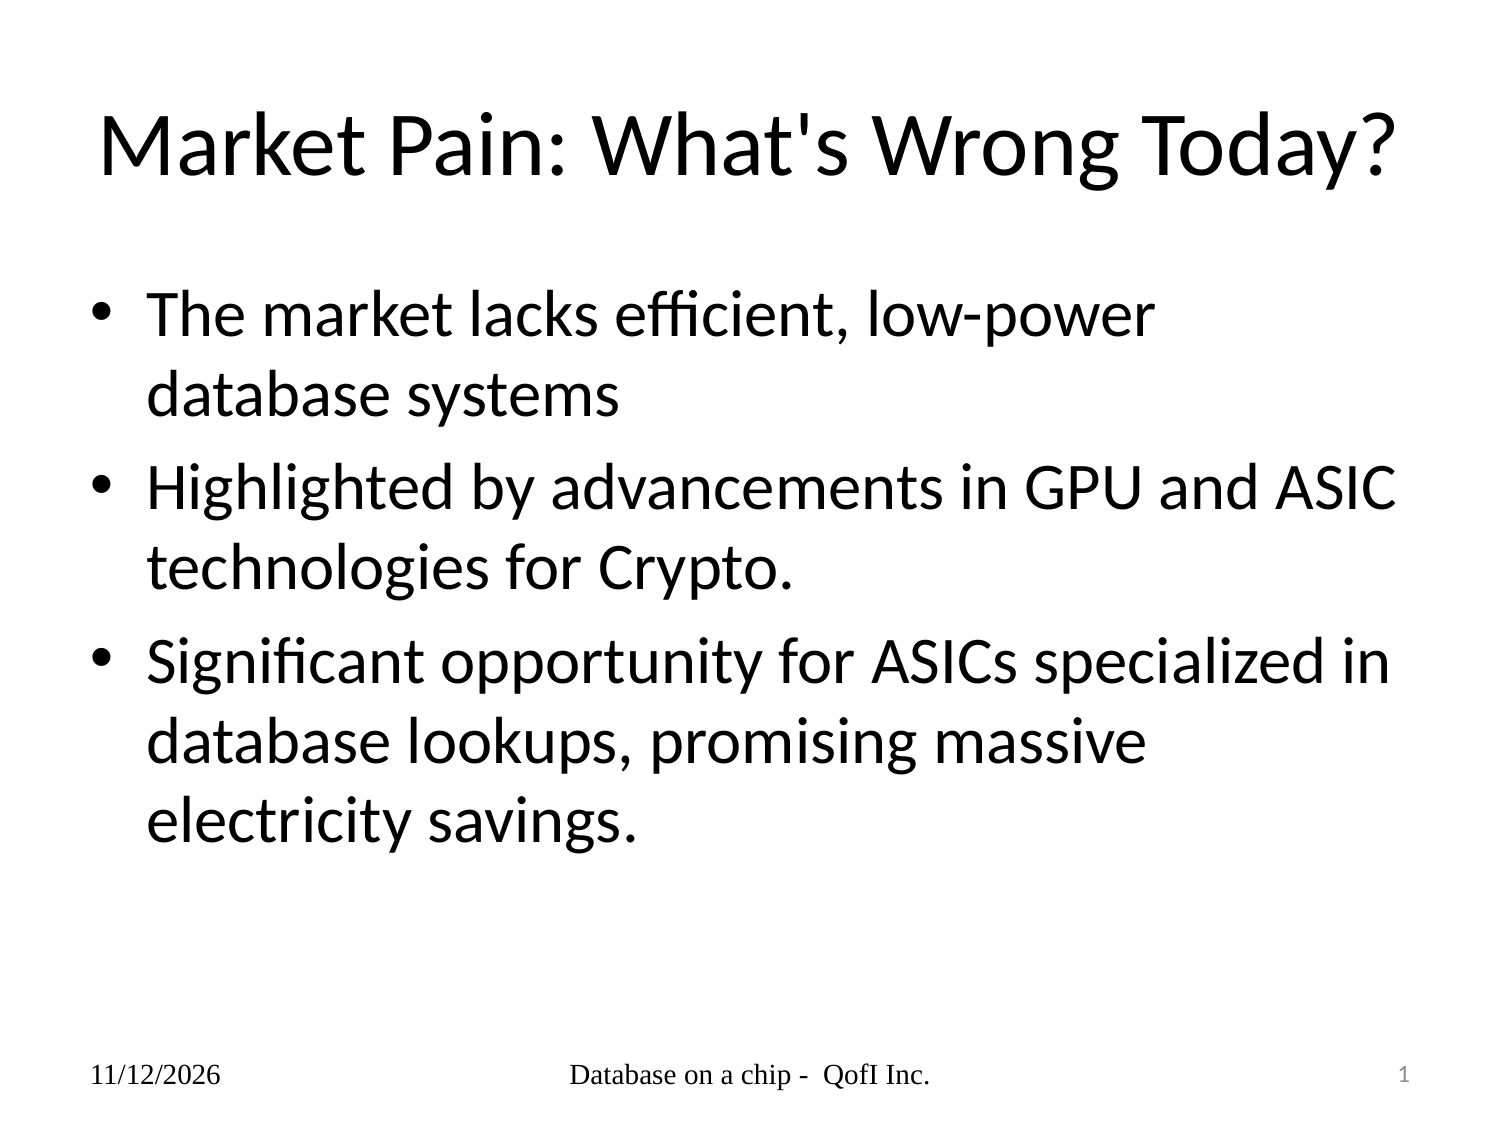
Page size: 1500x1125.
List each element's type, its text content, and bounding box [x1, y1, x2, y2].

title Market Pain: What's Wrong Today? [75, 45, 1425, 233]
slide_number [75, 1042, 425, 1103]
slide_number 1 [1074, 1042, 1425, 1103]
list The market lacks efficient, low-power database systems Highlighted by advancements in GPU and ASIC technologies for Crypto. Significant opportunity for ASICs specialized in database lookups, promising massive electricity savings. [75, 262, 1425, 1005]
footer Database on a chip - QofI Inc. [512, 1042, 988, 1103]
